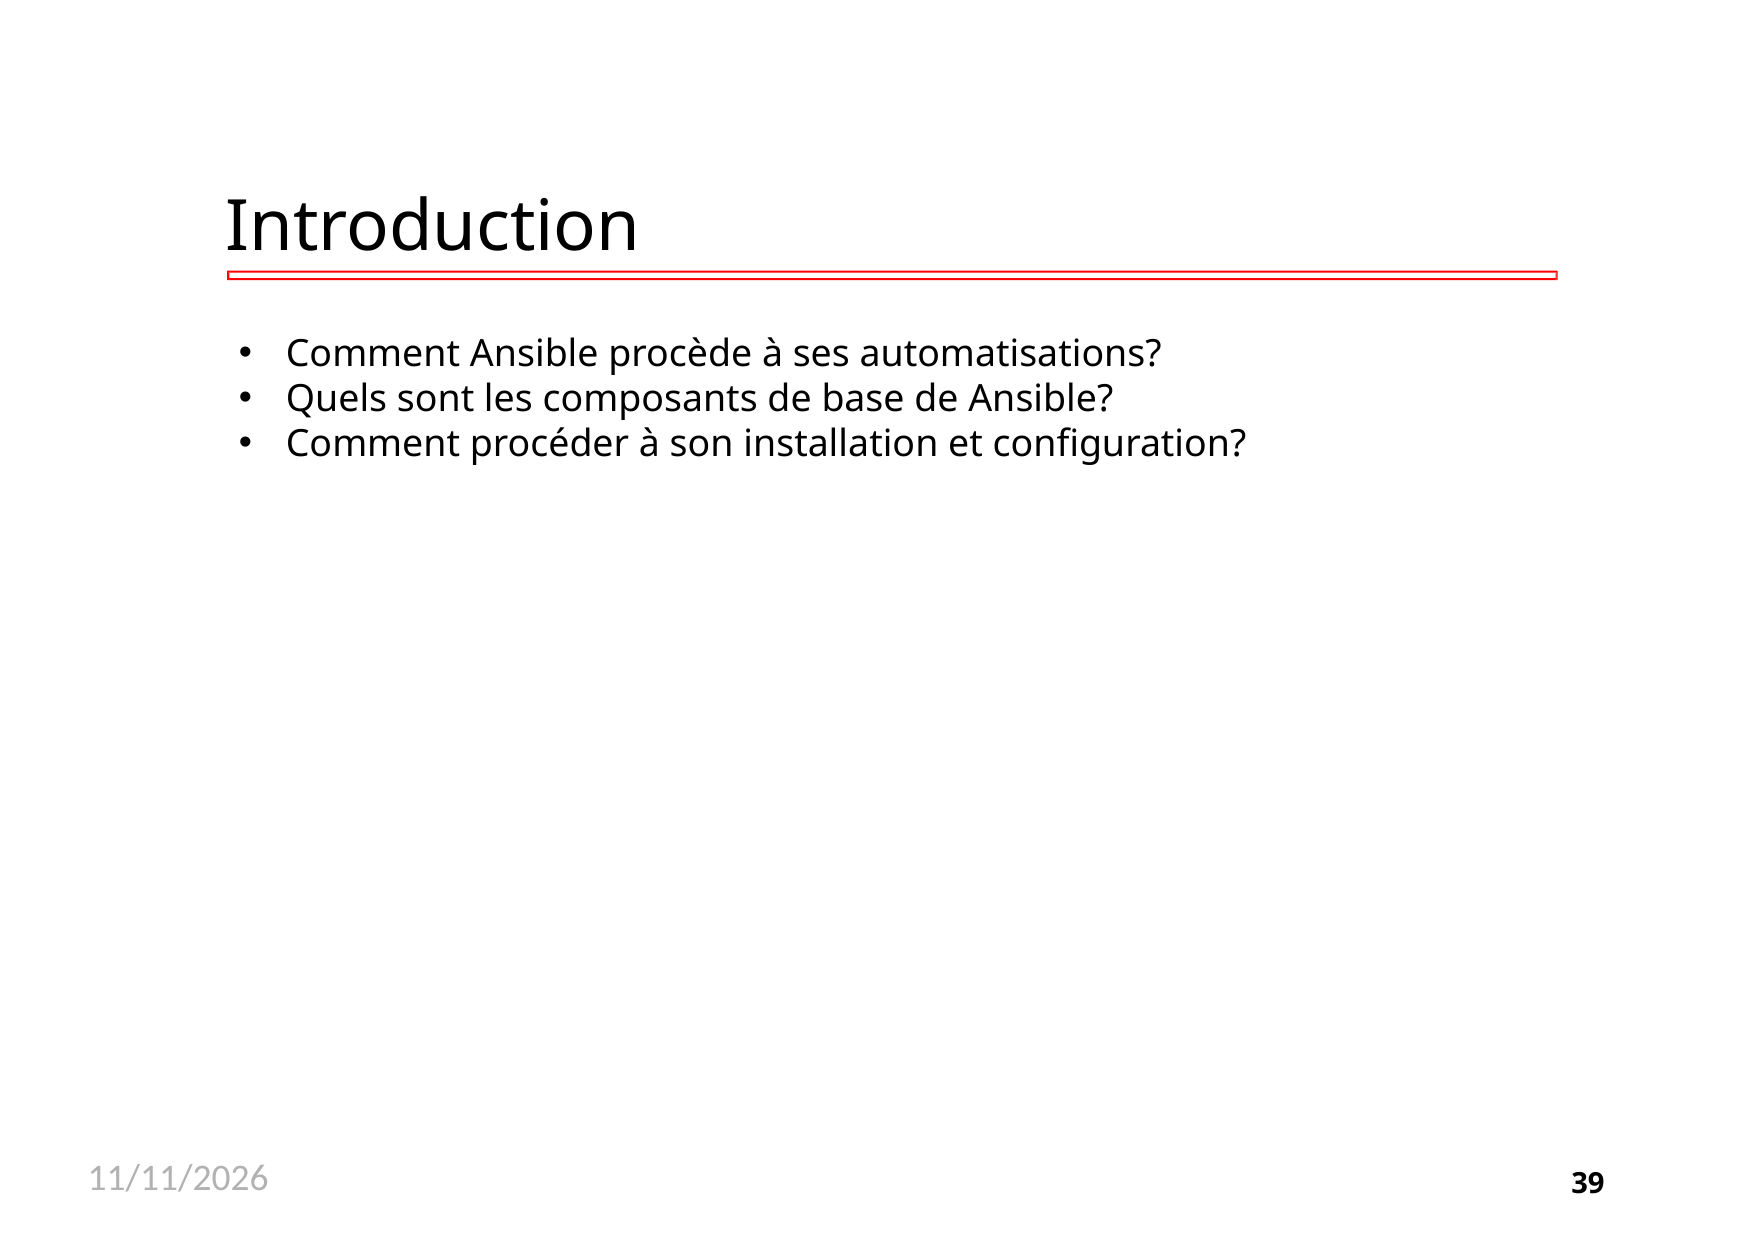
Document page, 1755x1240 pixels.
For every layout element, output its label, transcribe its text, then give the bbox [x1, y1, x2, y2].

slide_number 39 [1567, 1164, 1715, 1215]
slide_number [87, 1152, 492, 1215]
title Introduction [225, 179, 1559, 266]
list Comment Ansible procède à ses automatisations? Quels sont les composants de base de Ansible? Comment procéder à son installation et configuration? [238, 329, 1516, 512]
